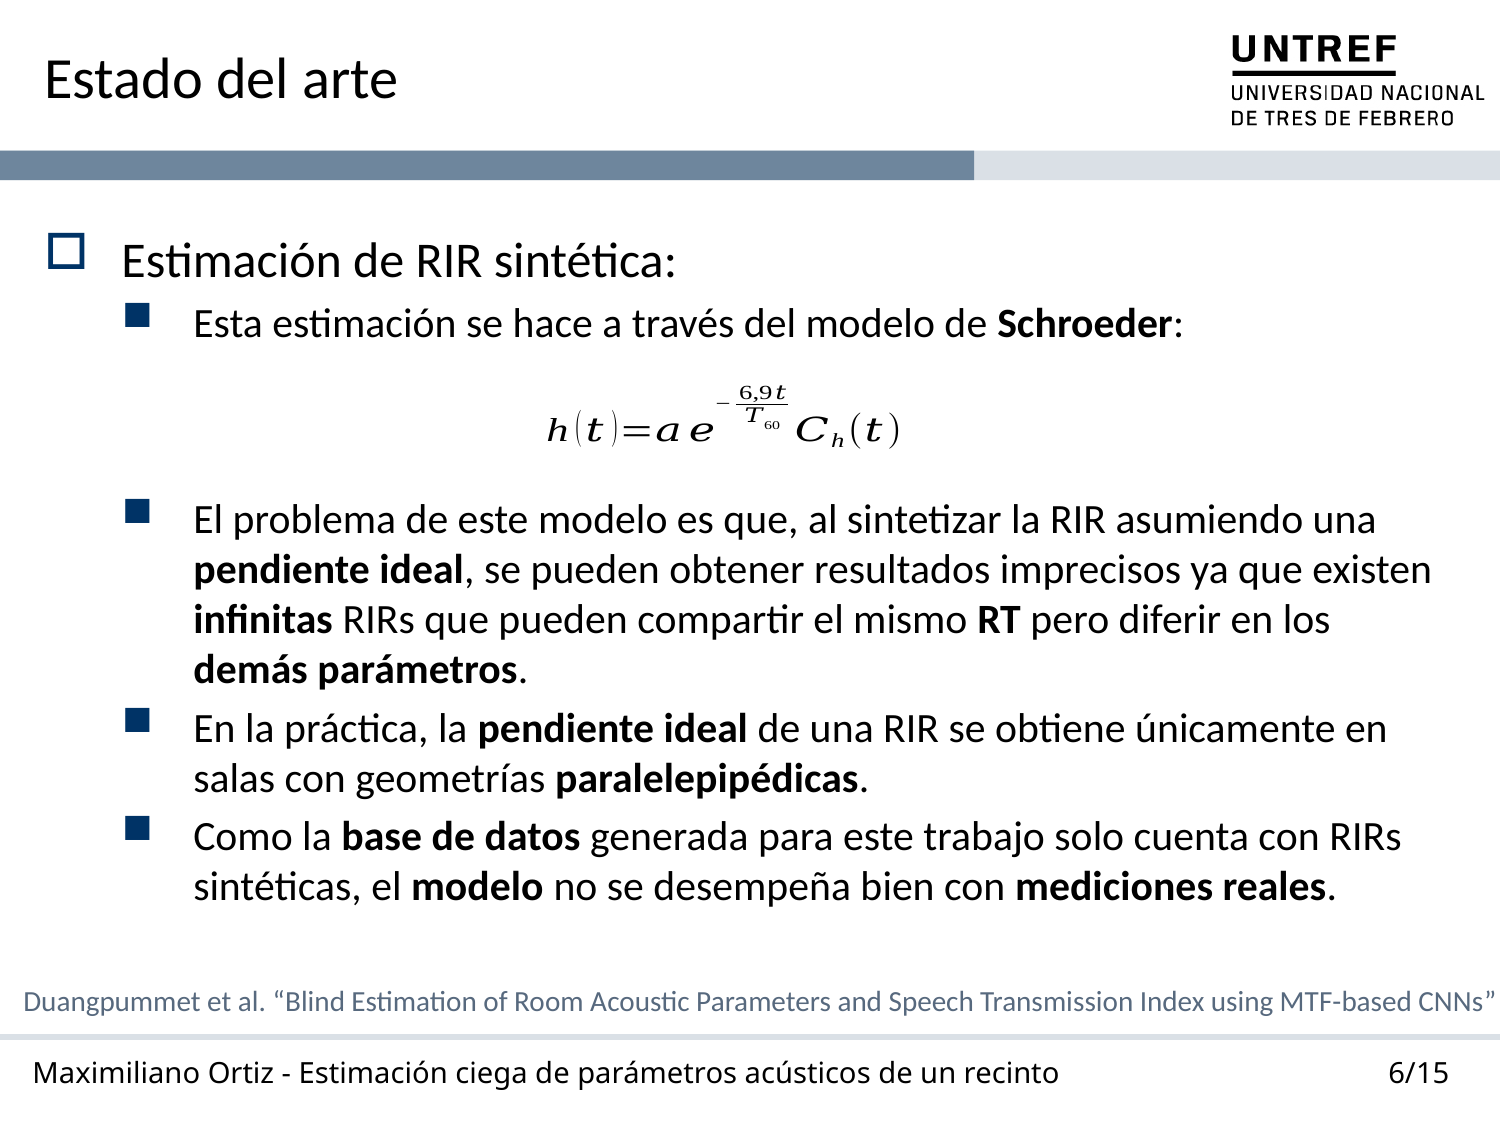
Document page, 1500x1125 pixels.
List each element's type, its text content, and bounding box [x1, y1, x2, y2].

text_box [725, 537, 775, 588]
text_box Duangpummet et al. “Blind Estimation of Room Acoustic Parameters and Speech Transmission Index using MTF-based CNNs” [8, 975, 1500, 1026]
text_box 6/15 [1187, 1046, 1465, 1111]
picture [1224, 31, 1495, 132]
list Estimación de RIR sintética: Esta estimación se hace a través del modelo de Schroeder: El problema de este modelo es que, al sintetizar la RIR asumiendo una pendiente ideal, se pueden obtener resultados imprecisos ya que existen infinitas RIRs que pueden compartir el mismo RT pero diferir en los demás parámetros. En la práctica, la pendiente ideal de una RIR se obtiene únicamente en salas con geometrías paralelepipédicas. Como la base de datos generada para este trabajo solo cuenta con RIRs sintéticas, el modelo no se desempeña bien con mediciones reales. [29, 219, 1459, 975]
title Estado del arte [29, 14, 1211, 136]
text_box Maximiliano Ortiz - Estimación ciega de parámetros acústicos de un recinto [17, 1046, 1187, 1111]
